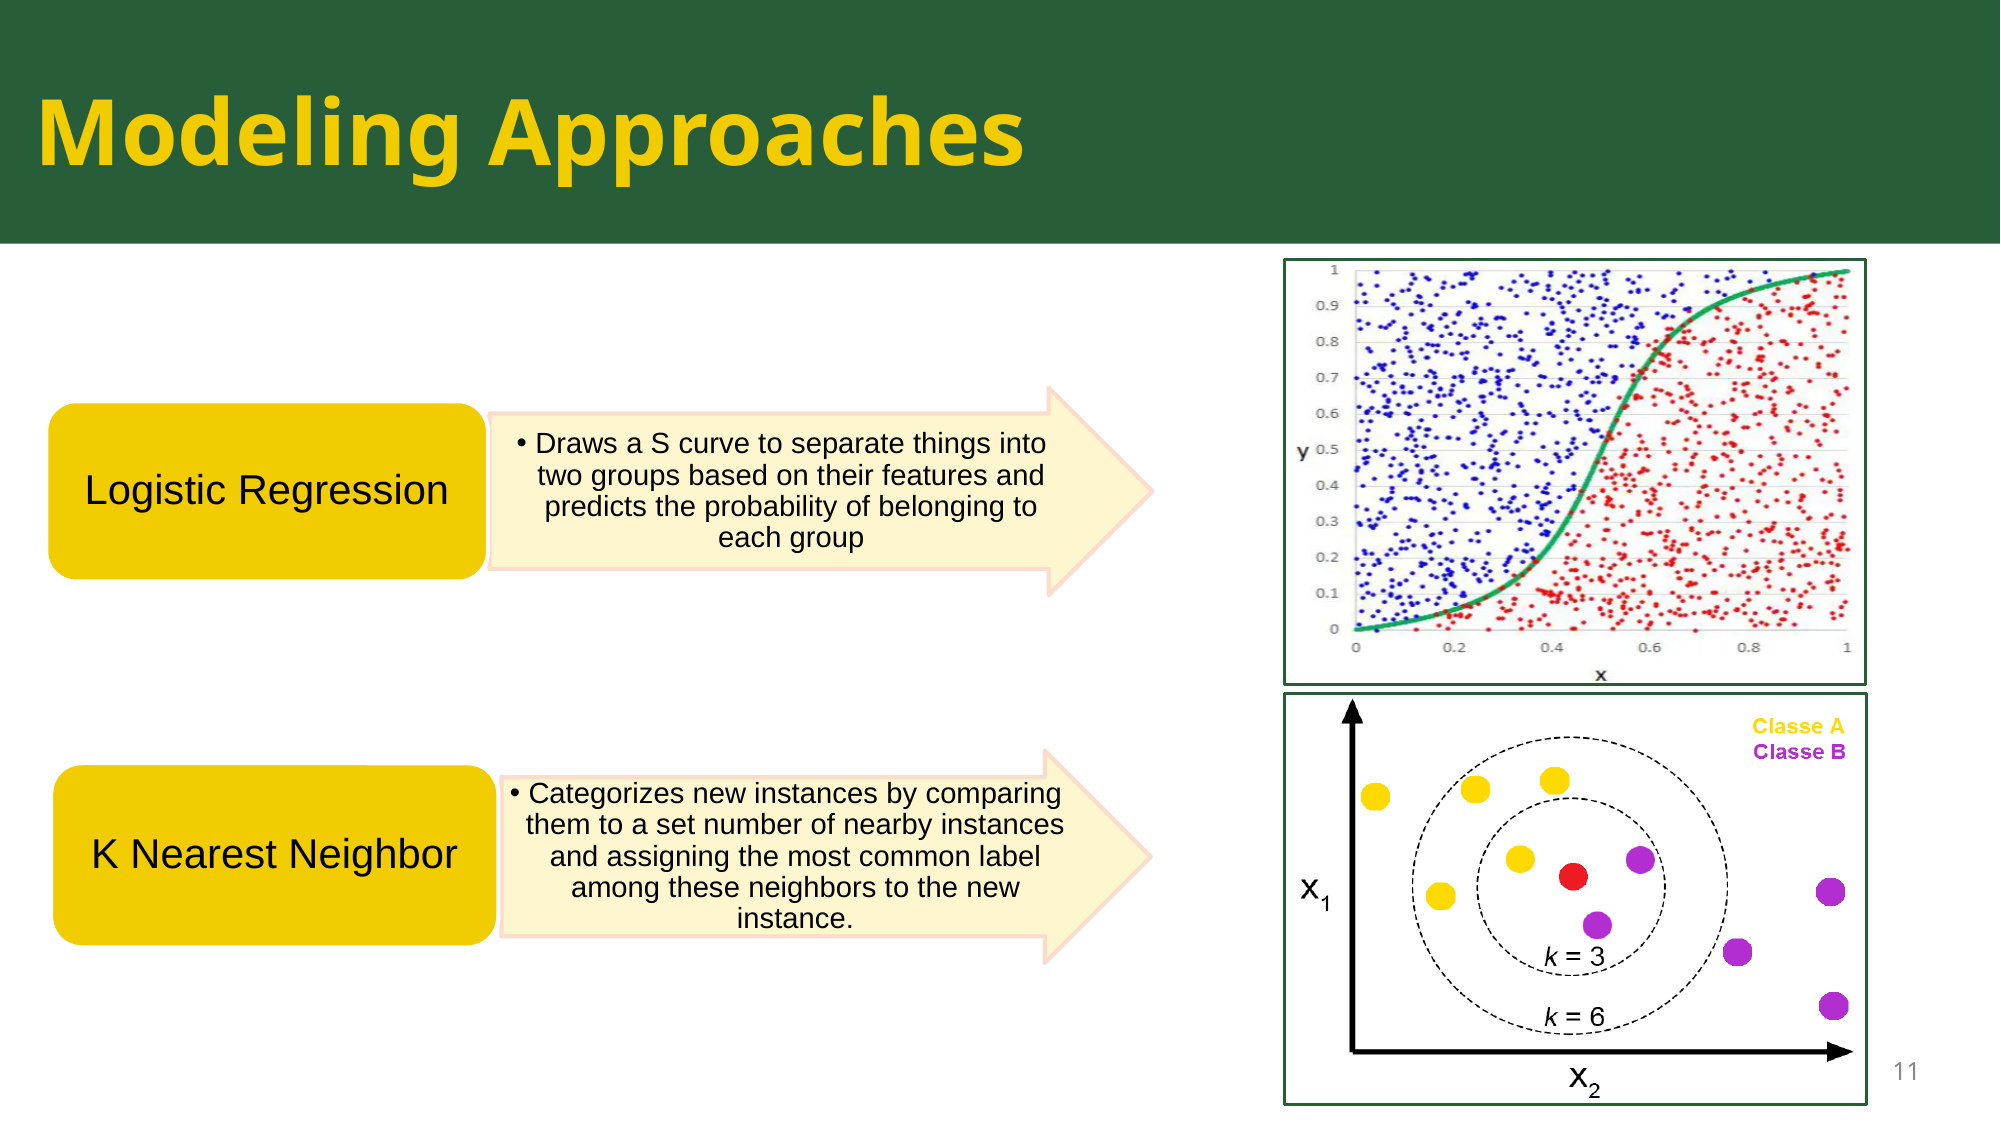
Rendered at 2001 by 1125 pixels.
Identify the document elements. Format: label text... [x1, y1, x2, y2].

slide_number 11 [1869, 1042, 1936, 1103]
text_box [45, 387, 1153, 964]
picture [1285, 260, 1865, 684]
picture [1285, 694, 1865, 1103]
title Modeling Approaches [34, 86, 1913, 212]
